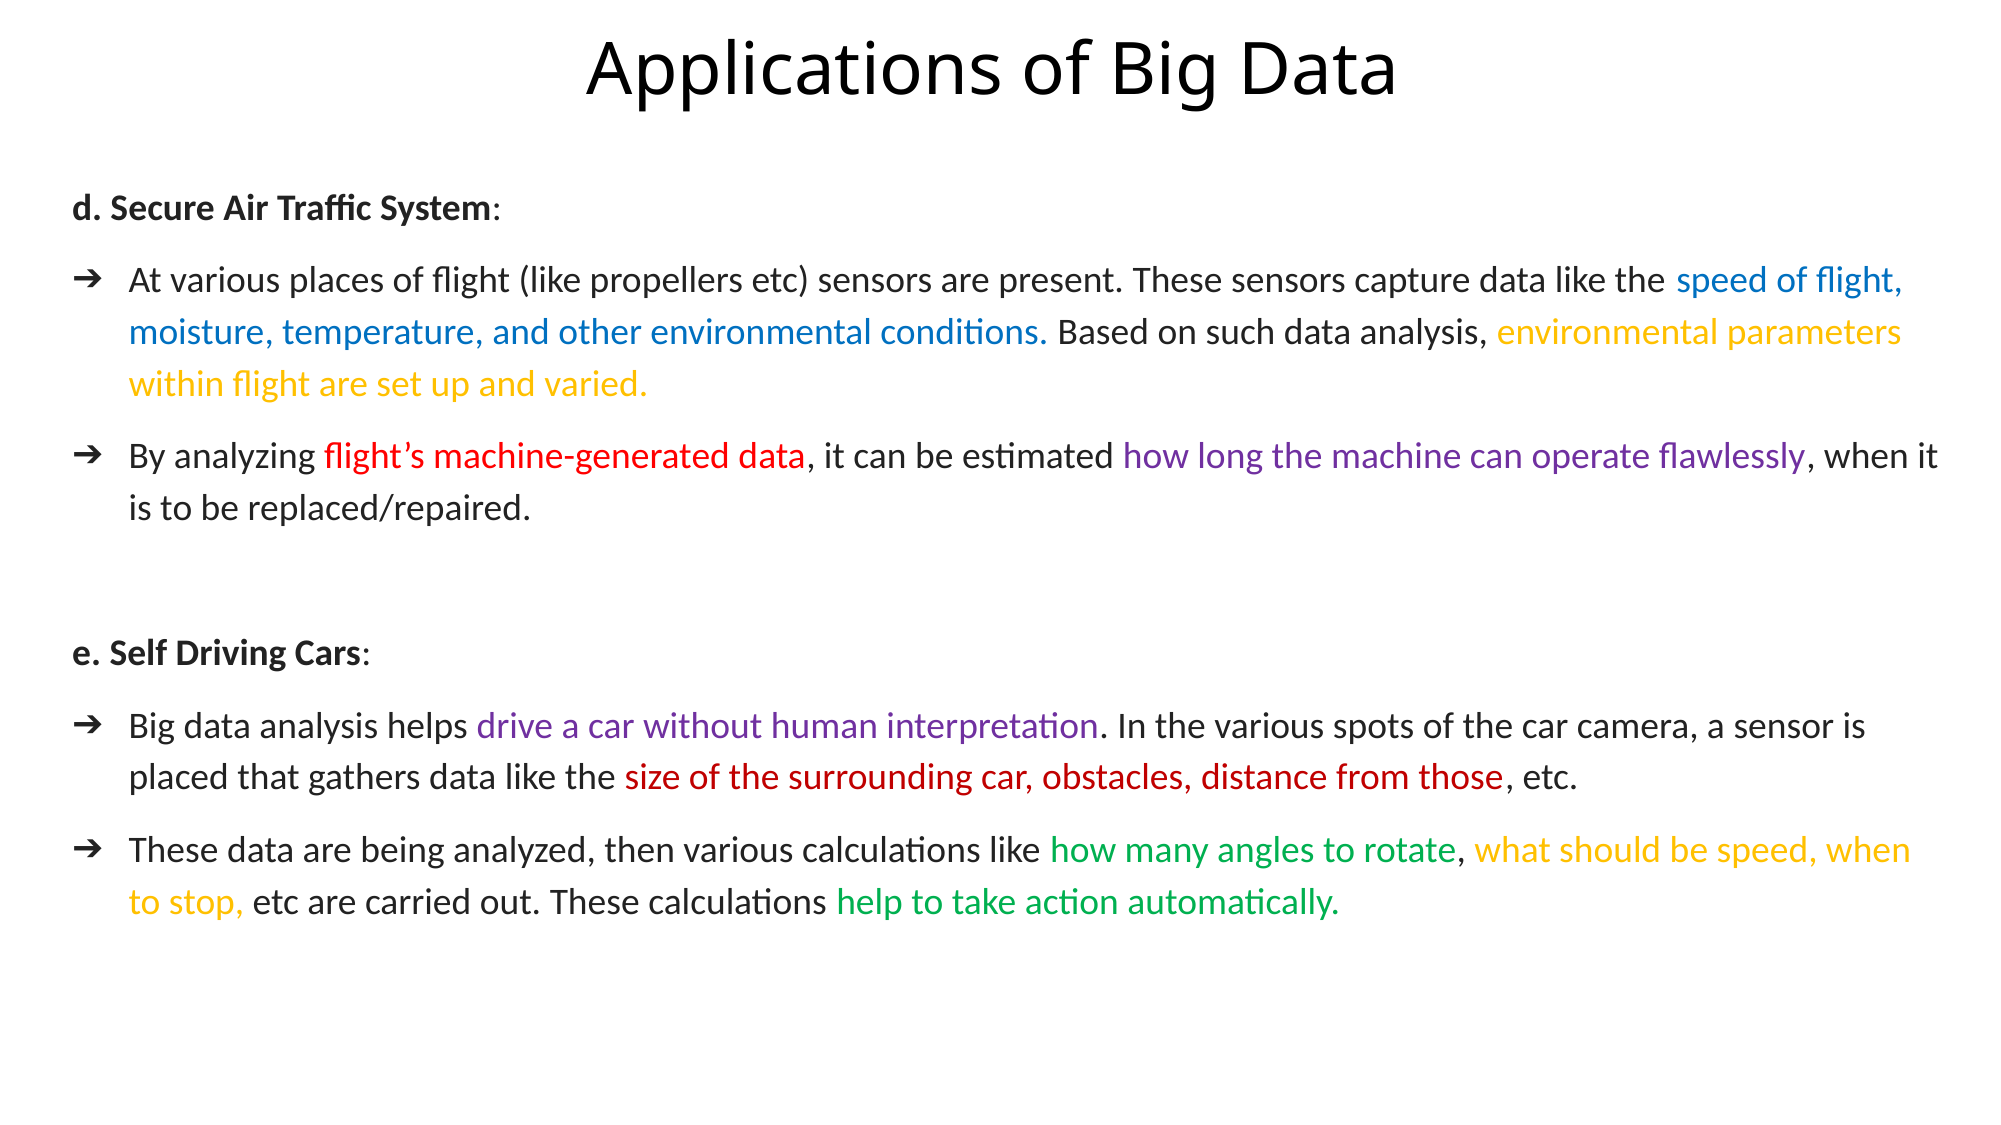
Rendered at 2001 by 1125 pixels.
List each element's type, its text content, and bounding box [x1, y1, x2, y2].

subtitle d. Secure Air Traffic System: At various places of flight (like propellers etc) sensors are present. These sensors capture data like the speed of flight, moisture, temperature, and other environmental conditions. Based on such data analysis, environmental parameters within flight are set up and varied. By analyzing flight’s machine-generated data, it can be estimated how long the machine can operate flawlessly, when it is to be replaced/repaired. e. Self Driving Cars: Big data analysis helps drive a car without human interpretation. In the various spots of the car camera, a sensor is placed that gathers data like the size of the surrounding car, obstacles, distance from those, etc. These data are being analyzed, then various calculations like how many angles to rotate, what should be speed, when to stop, etc are carried out. These calculations help to take action automatically. [57, 168, 1960, 1000]
title Applications of Big Data [281, 21, 1706, 118]
